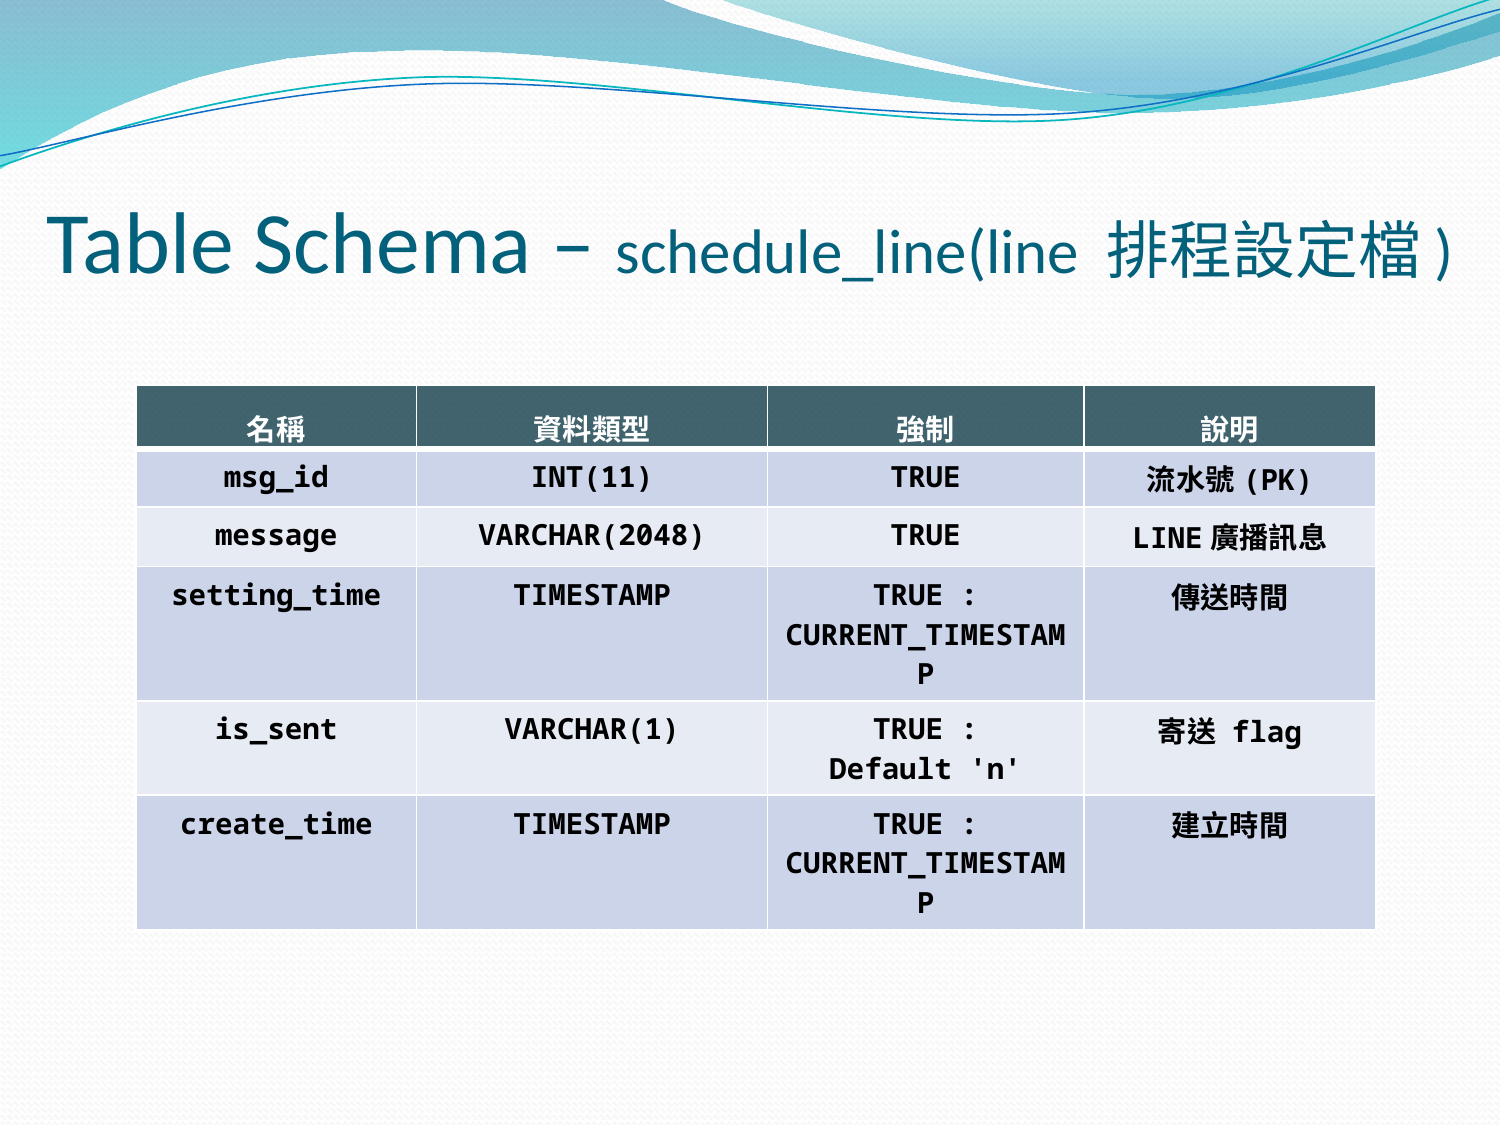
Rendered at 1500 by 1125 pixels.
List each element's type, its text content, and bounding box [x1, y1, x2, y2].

title Table Schema – schedule_line(line 排程設定檔) [17, 128, 1483, 291]
table_cell TIMESTAMP [417, 796, 767, 929]
table_cell create_time [137, 796, 416, 929]
table_cell 寄送 flag [1085, 702, 1375, 794]
table_cell TRUE : CURRENT_TIMESTAMP [768, 567, 1083, 700]
table_cell 傳送時間 [1085, 567, 1375, 700]
table_header 資料類型 [417, 386, 767, 446]
table_cell TRUE [768, 452, 1083, 506]
table_cell is_sent [137, 702, 416, 794]
table_cell TIMESTAMP [417, 567, 767, 700]
table_header 名稱 [137, 386, 416, 446]
table_cell VARCHAR(2048) [417, 508, 767, 566]
table_cell TRUE : Default 'n' [768, 702, 1083, 794]
table_cell TRUE [768, 508, 1083, 566]
table_cell TRUE : CURRENT_TIMESTAMP [768, 796, 1083, 929]
table_header 強制 [768, 386, 1083, 446]
table_cell 建立時間 [1085, 796, 1375, 929]
table_cell VARCHAR(1) [417, 702, 767, 794]
table_cell msg_id [137, 452, 416, 506]
table_cell LINE廣播訊息 [1085, 508, 1375, 566]
table_cell message [137, 508, 416, 566]
table_header 說明 [1085, 386, 1375, 446]
table_cell setting_time [137, 567, 416, 700]
table_cell 流水號(PK) [1085, 452, 1375, 506]
table_cell INT(11) [417, 452, 767, 506]
